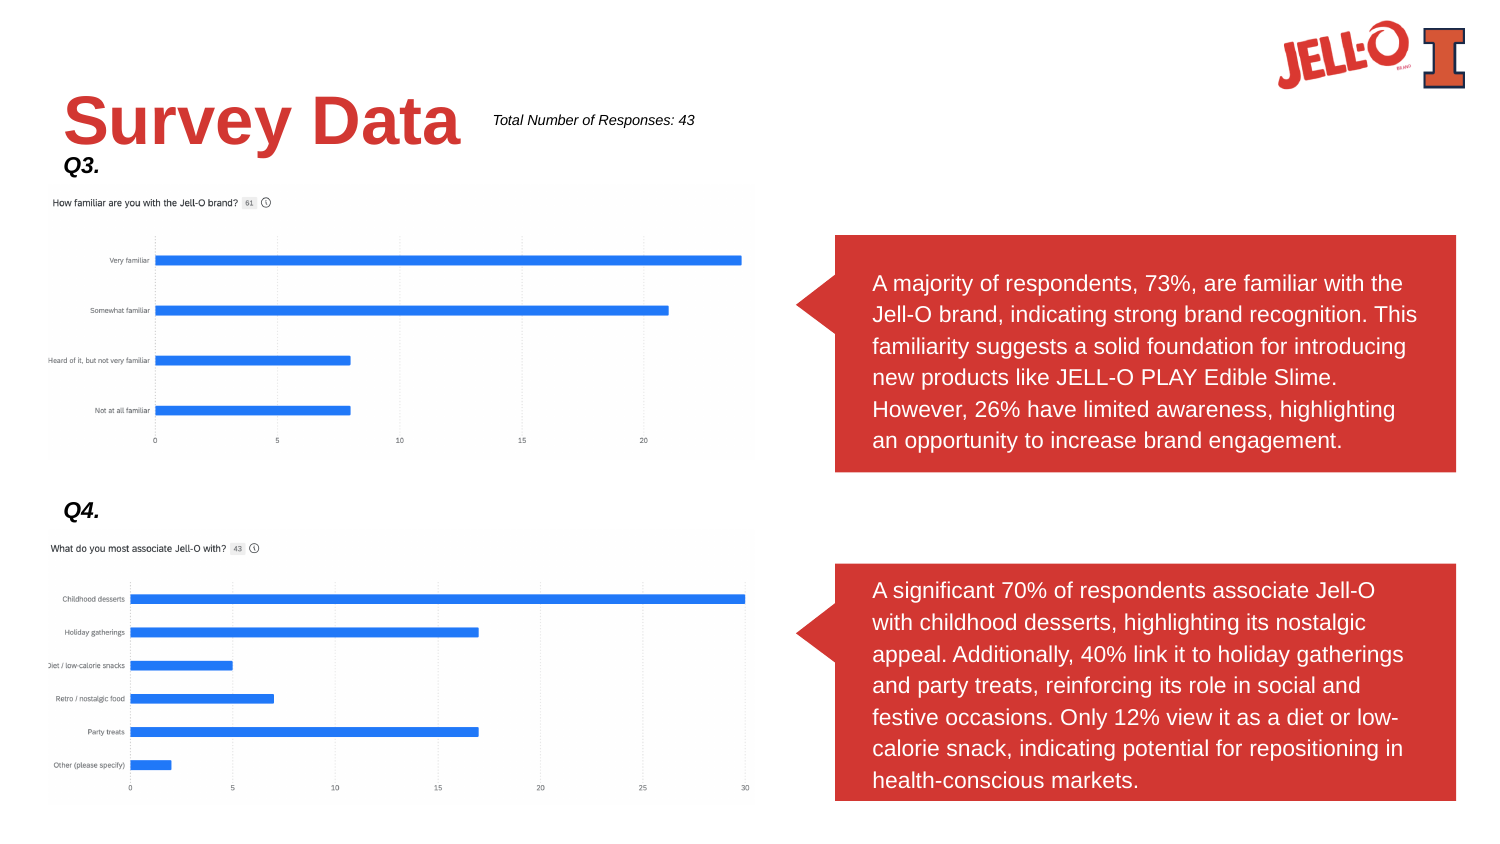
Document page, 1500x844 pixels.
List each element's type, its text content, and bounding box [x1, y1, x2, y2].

text_box A significant 70% of respondents associate Jell-O with childhood desserts, highlighting its nostalgic appeal. Additionally, 40% link it to holiday gatherings and party treats, reinforcing its role in social and festive occasions. Only 12% view it as a diet or low-calorie snack, indicating potential for repositioning in health-conscious markets. [857, 563, 1434, 801]
picture [47, 529, 755, 805]
text_box [1434, 563, 1457, 801]
picture [1261, 8, 1485, 111]
text_box Q4. [48, 472, 164, 527]
text_box A majority of respondents, 73%, are familiar with the Jell-O brand, indicating strong brand recognition. This familiarity suggests a solid foundation for introducing new products like JELL-O PLAY Edible Slime. However, 26% have limited awareness, highlighting an opportunity to increase brand engagement. [857, 245, 1434, 473]
text_box [795, 235, 1457, 473]
text_box Q3. [48, 127, 164, 183]
text_box [795, 563, 857, 801]
text_box Total Number of Responses: 43 [477, 82, 1500, 158]
title Survey Data [48, 48, 1192, 167]
picture [47, 184, 755, 460]
